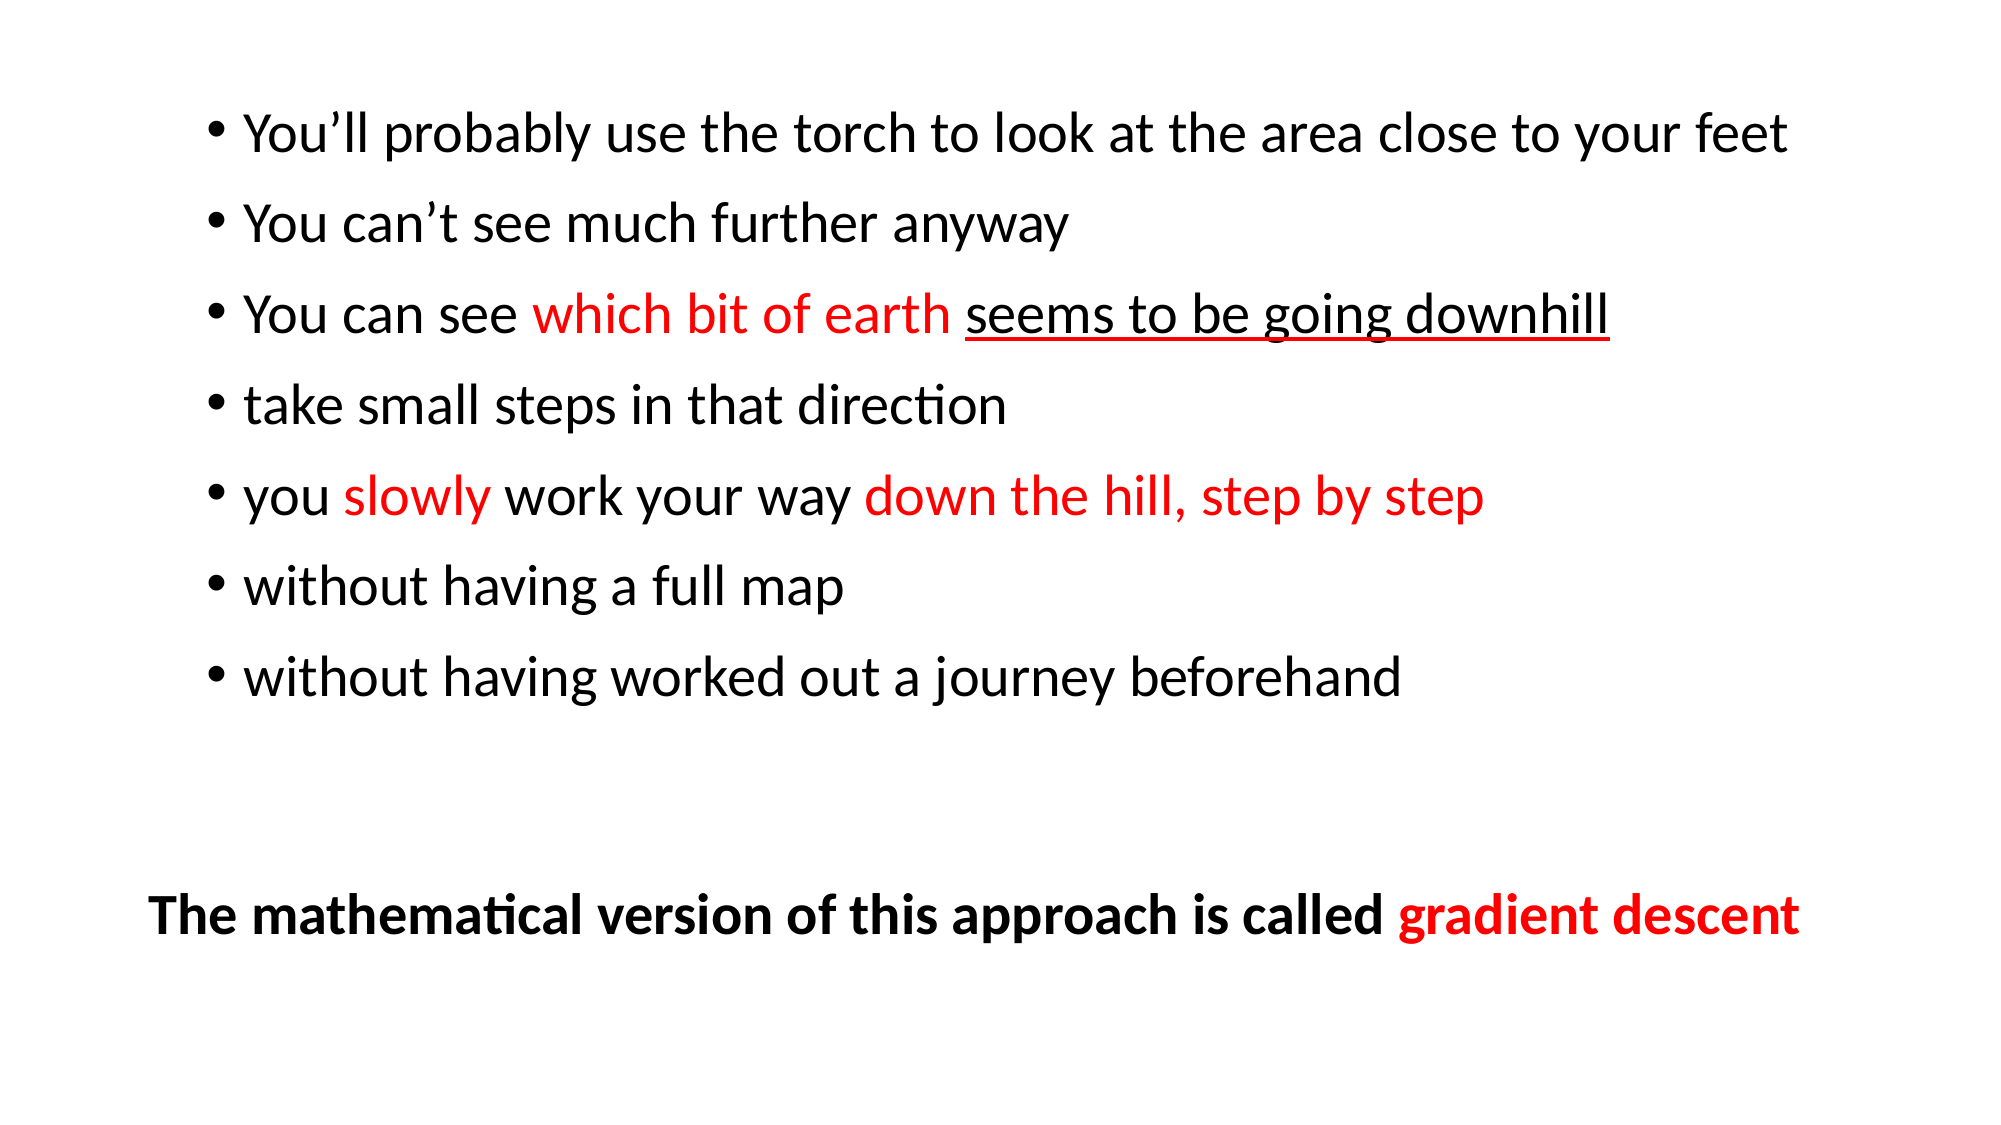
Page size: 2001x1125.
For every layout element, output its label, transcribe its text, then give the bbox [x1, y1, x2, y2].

text_box The mathematical version of this approach is called gradient descent [133, 868, 1906, 954]
list You’ll probably use the torch to look at the area close to your feet You can’t see much further anyway You can see which bit of earth seems to be going downhill take small steps in that direction you slowly work your way down the hill, step by step without having a full map without having worked out a journey beforehand [191, 86, 1848, 744]
